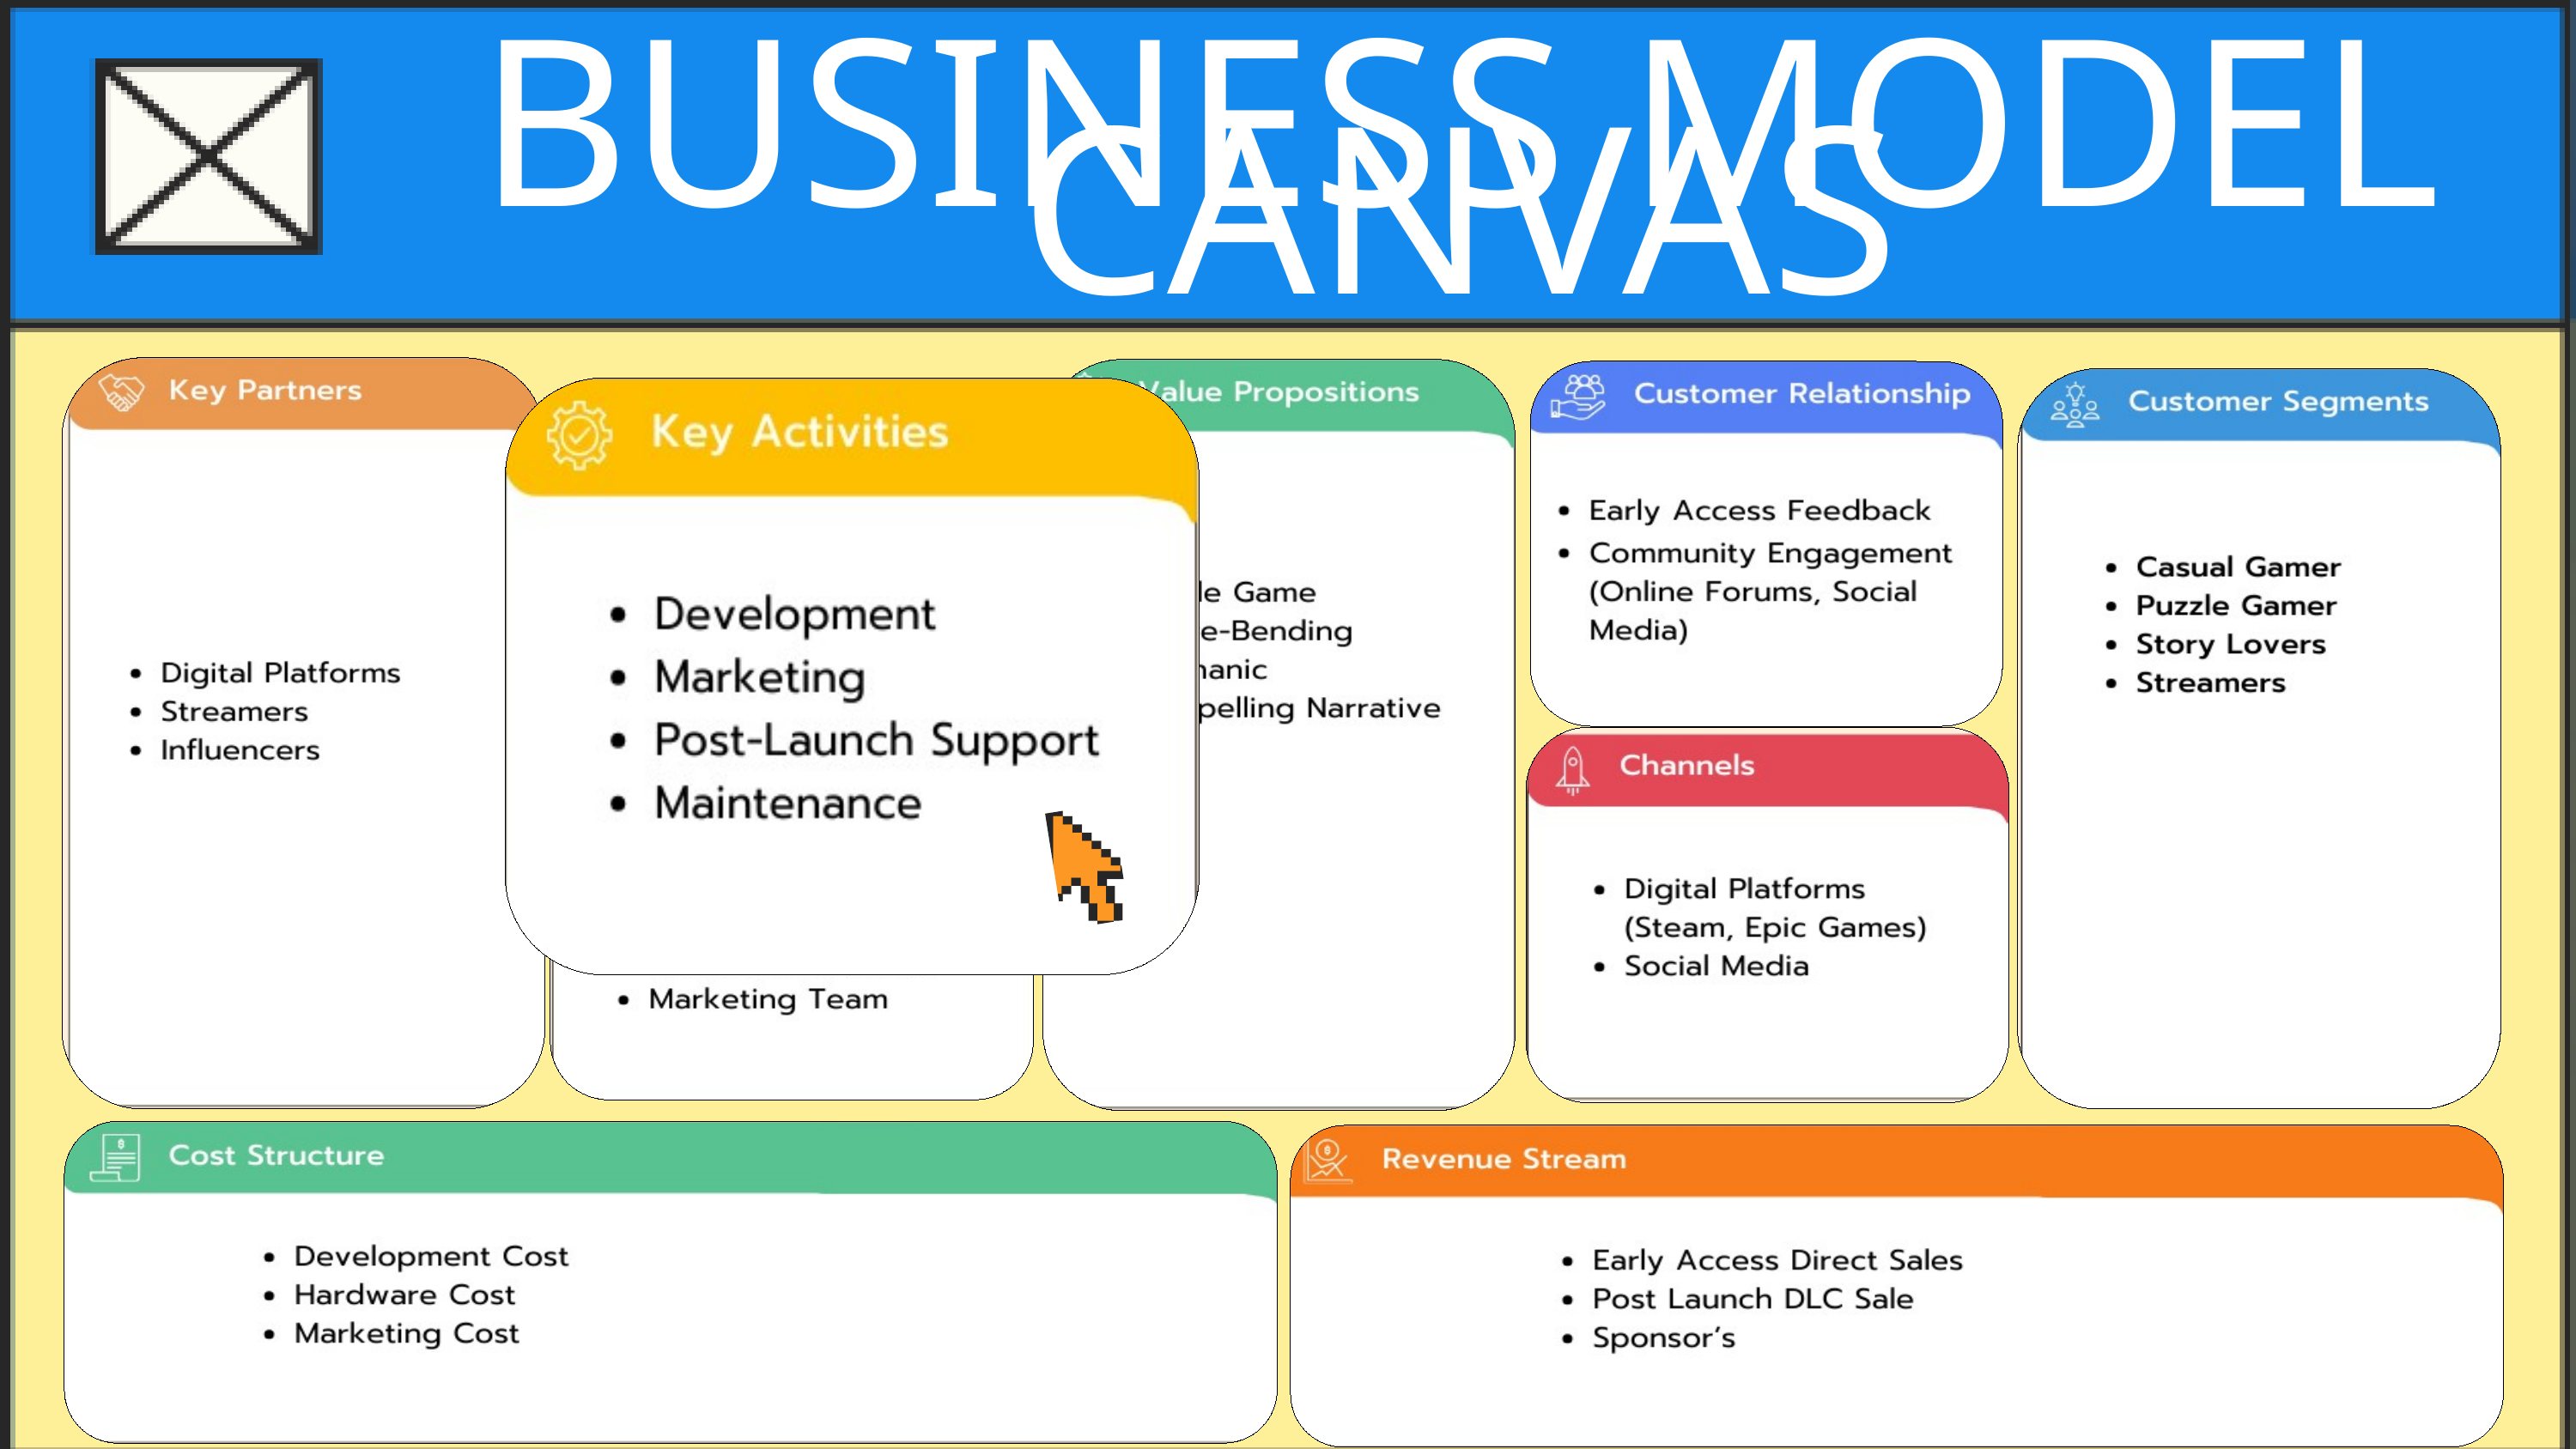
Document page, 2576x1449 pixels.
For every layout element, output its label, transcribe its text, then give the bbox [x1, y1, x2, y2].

picture [64, 1120, 1278, 1444]
text_box [545, 361, 1518, 1117]
text_box BUSINESS MODEL CANVAS [465, 165, 2456, 341]
text_box [0, 0, 2576, 1449]
picture [1525, 361, 2009, 1103]
picture [2017, 368, 2501, 1110]
text_box [1522, 370, 2504, 1115]
picture [61, 357, 1516, 1111]
picture [1290, 1125, 2504, 1448]
